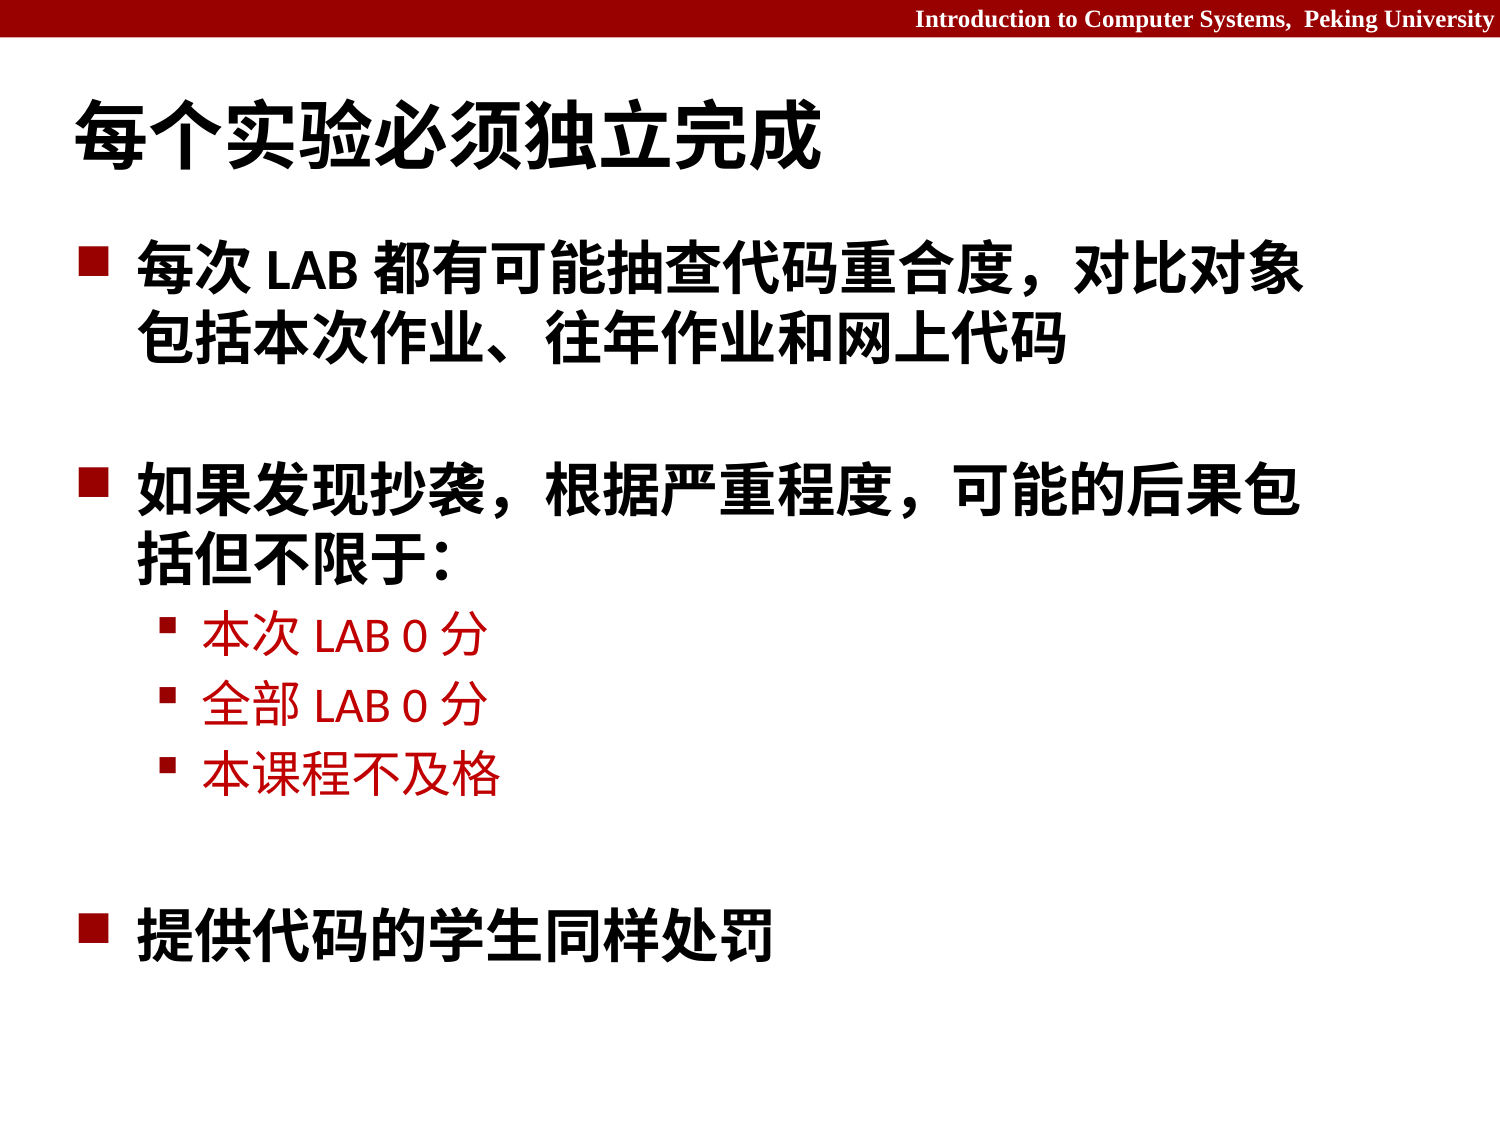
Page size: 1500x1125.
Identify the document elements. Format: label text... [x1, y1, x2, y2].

title 每个实验必须独立完成 [58, 71, 1305, 197]
list 每次LAB都有可能抽查代码重合度，对比对象包括本次作业、往年作业和网上代码 如果发现抄袭，根据严重程度，可能的后果包括但不限于： 本次LAB 0分 全部LAB 0分 本课程不及格 提供代码的学生同样处罚 [64, 223, 1361, 1040]
